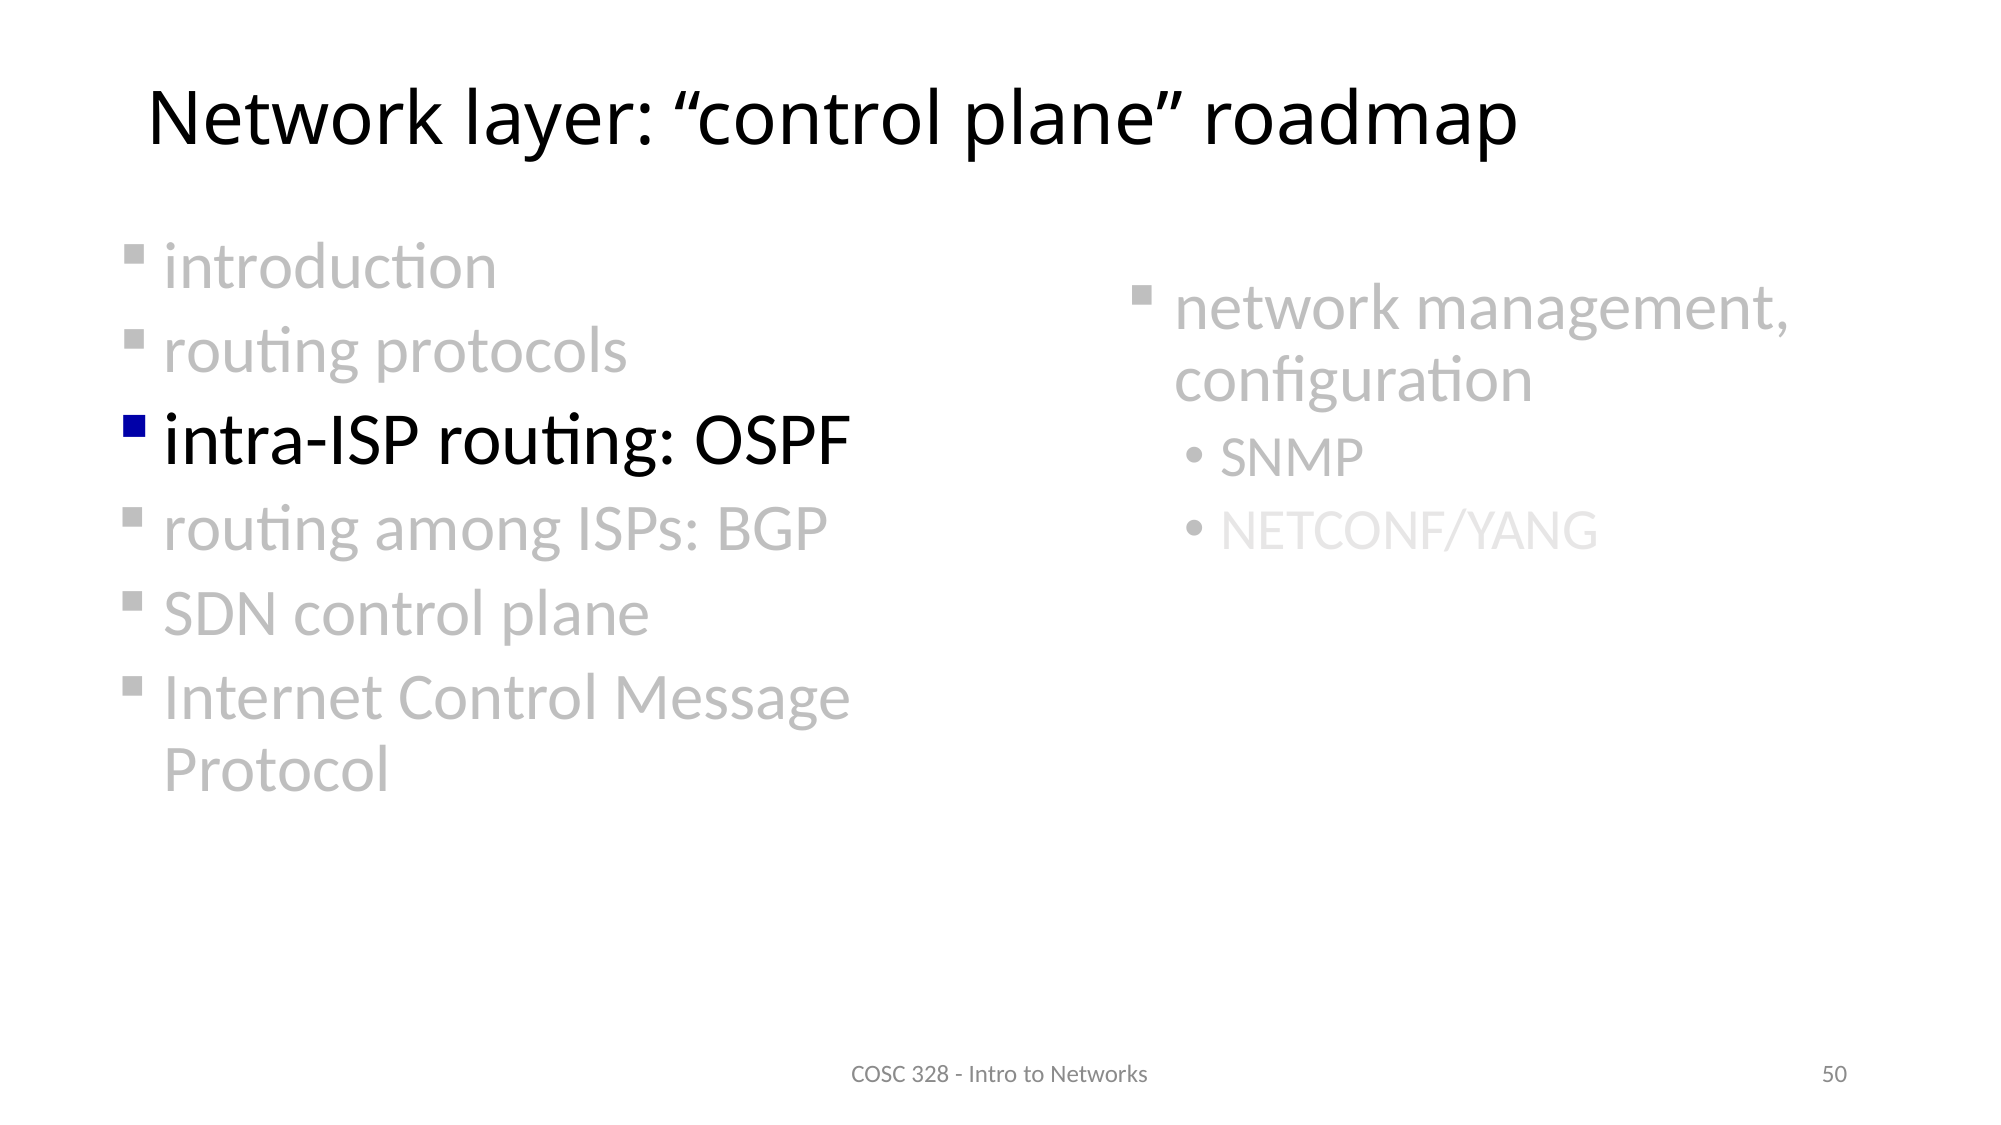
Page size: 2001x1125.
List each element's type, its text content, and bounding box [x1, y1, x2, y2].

slide_number 50 [1412, 1042, 1863, 1103]
title Network layer: “control plane” roadmap [131, 47, 1856, 195]
footer COSC 328 - Intro to Networks [662, 1042, 1338, 1103]
text_box network management, configuration SNMP NETCONF/YANG [1092, 264, 1924, 582]
text_box introduction routing protocols intra-ISP routing: OSPF routing among ISPs: BGP SDN control plane Internet Control Message Protocol [102, 223, 1017, 1050]
